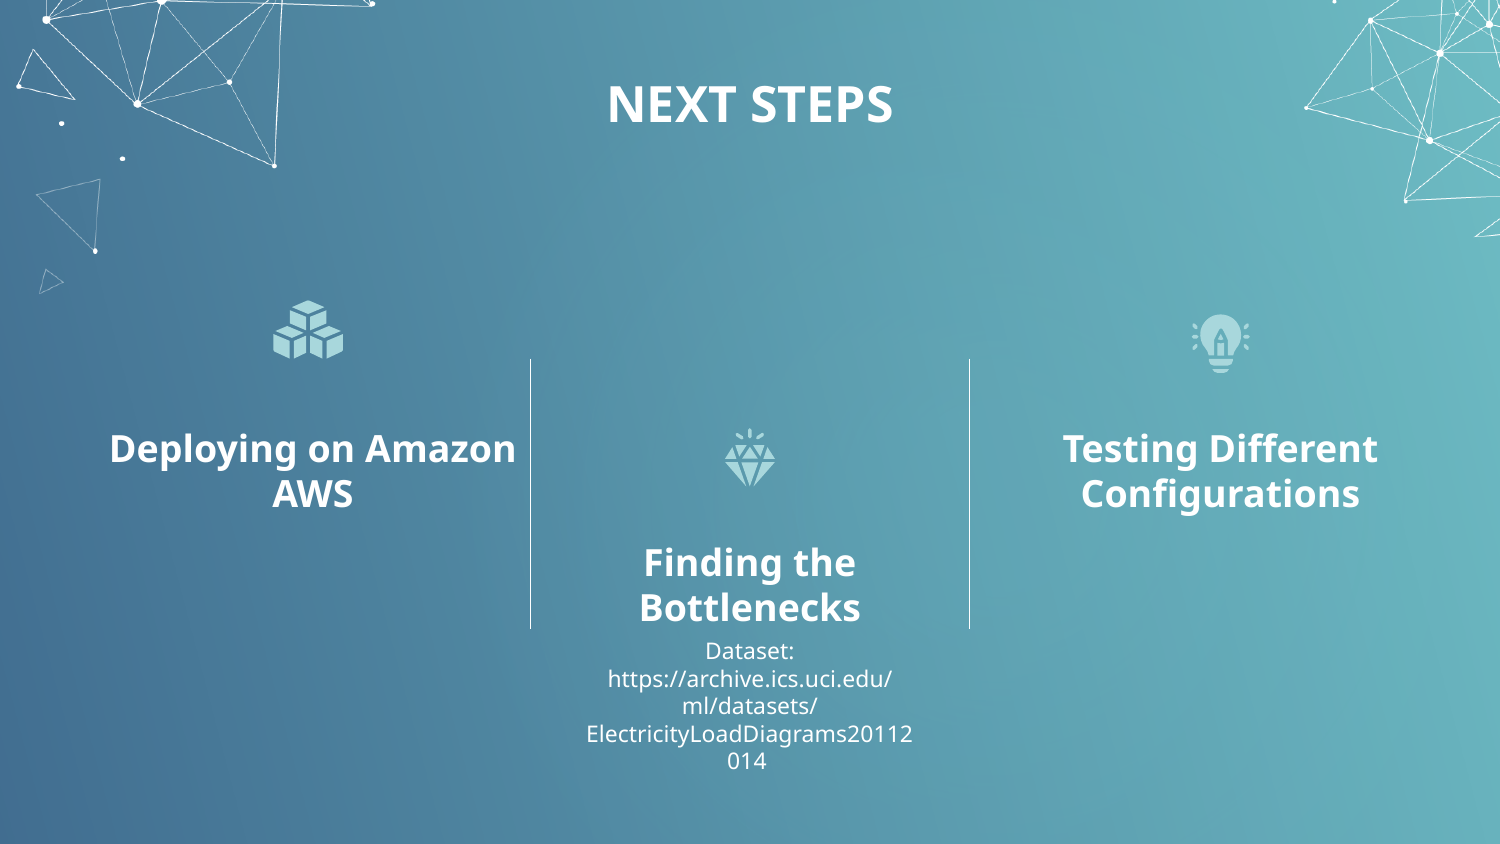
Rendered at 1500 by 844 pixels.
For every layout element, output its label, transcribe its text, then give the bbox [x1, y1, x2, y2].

title NEXT STEPS [322, 57, 1178, 214]
subtitle Dataset: https://archive.ics.uci.edu/ml/datasets/ElectricityLoadDiagrams20112014 [568, 621, 932, 787]
picture [0, 0, 1500, 844]
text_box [724, 427, 776, 487]
title Testing Different Configurations [974, 396, 1473, 531]
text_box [273, 300, 344, 359]
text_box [1191, 314, 1250, 374]
title Deploying on Amazon AWS [93, 396, 526, 531]
title Finding the Bottlenecks [530, 498, 970, 644]
